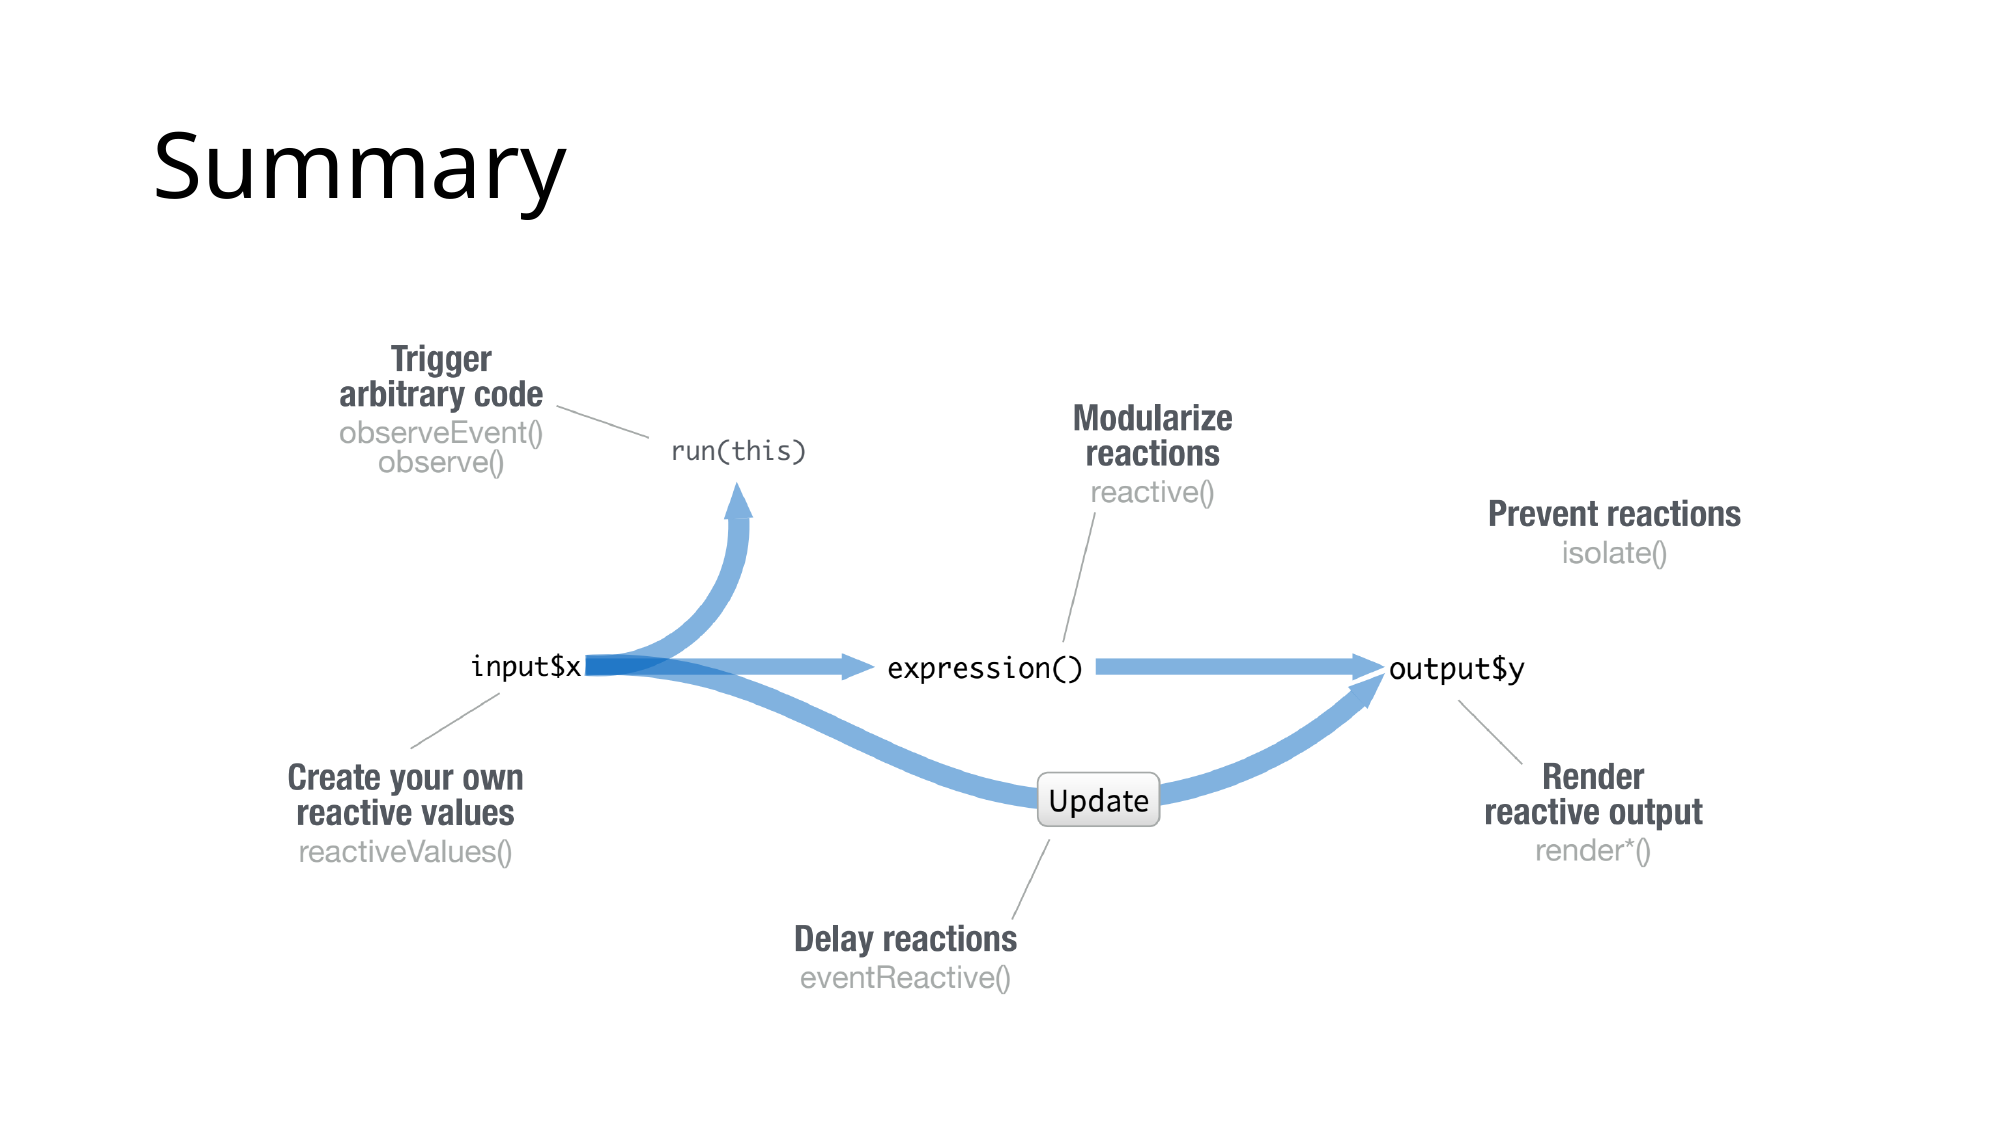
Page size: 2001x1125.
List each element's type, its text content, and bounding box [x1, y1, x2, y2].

title Summary [137, 59, 1863, 278]
picture [214, 318, 1815, 1008]
